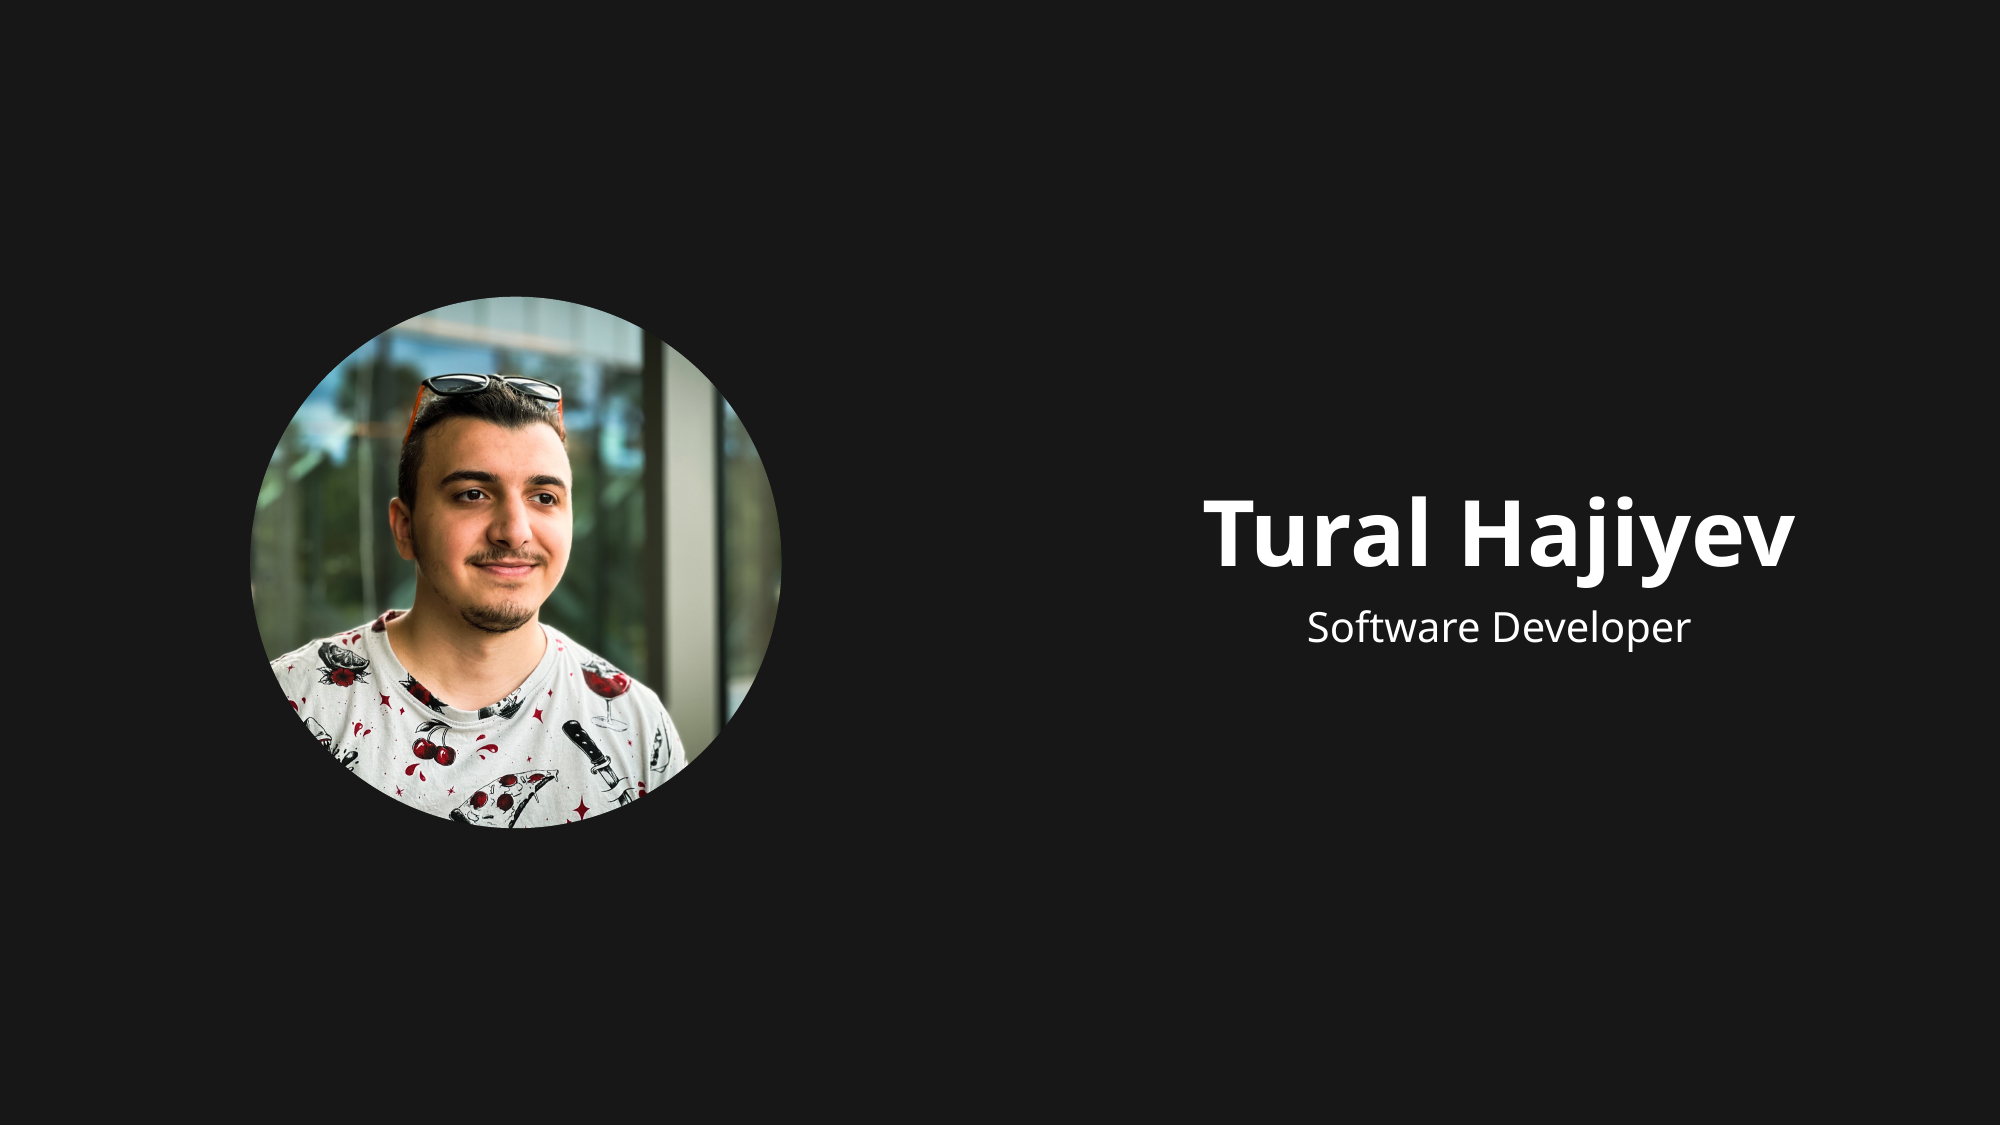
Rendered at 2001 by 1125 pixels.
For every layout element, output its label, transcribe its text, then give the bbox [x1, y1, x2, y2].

text_box Tural Hajiyev [1187, 467, 1812, 592]
text_box Software Developer [1186, 593, 1812, 659]
picture [250, 296, 782, 829]
